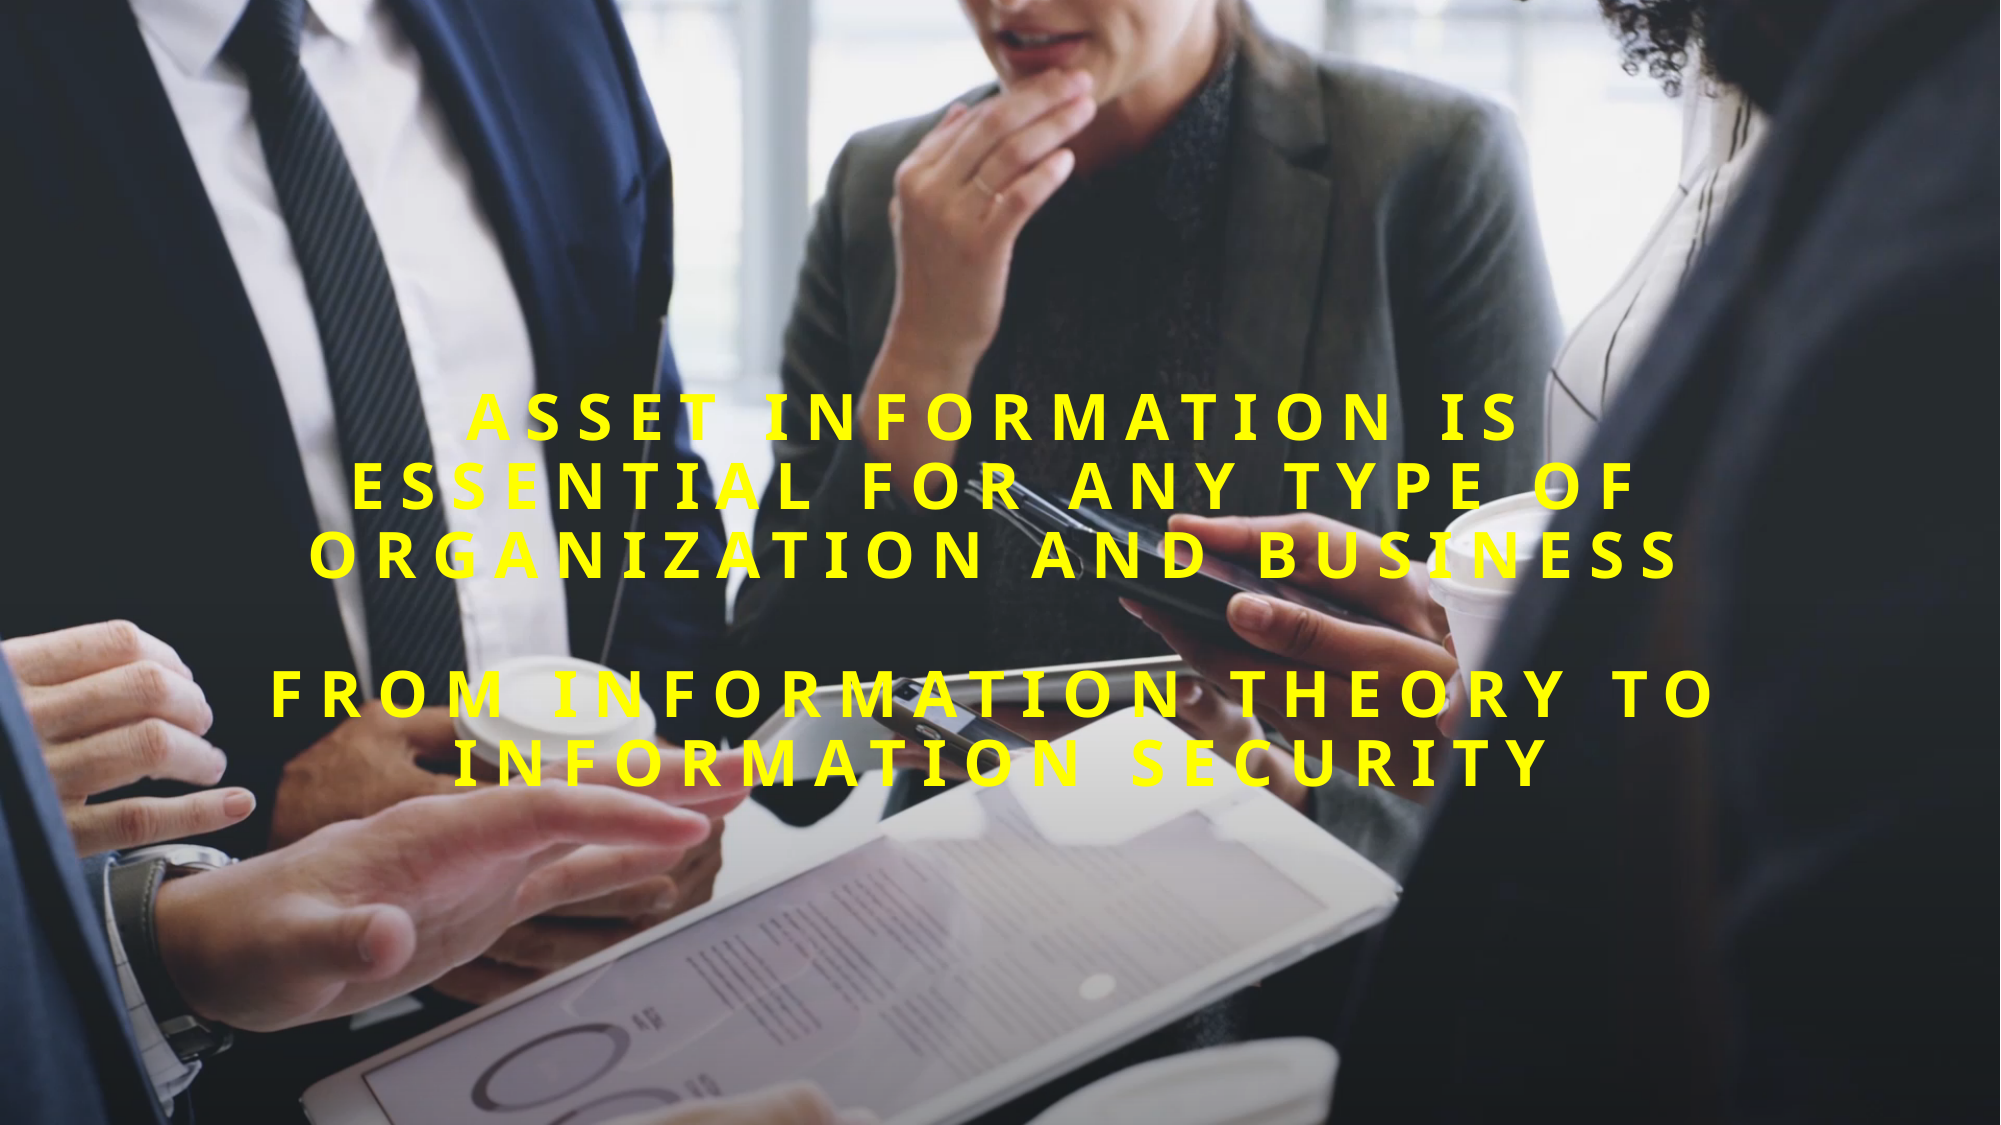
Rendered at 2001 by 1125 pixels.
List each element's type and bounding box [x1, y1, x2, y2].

text_box [0, 0, 2000, 1125]
